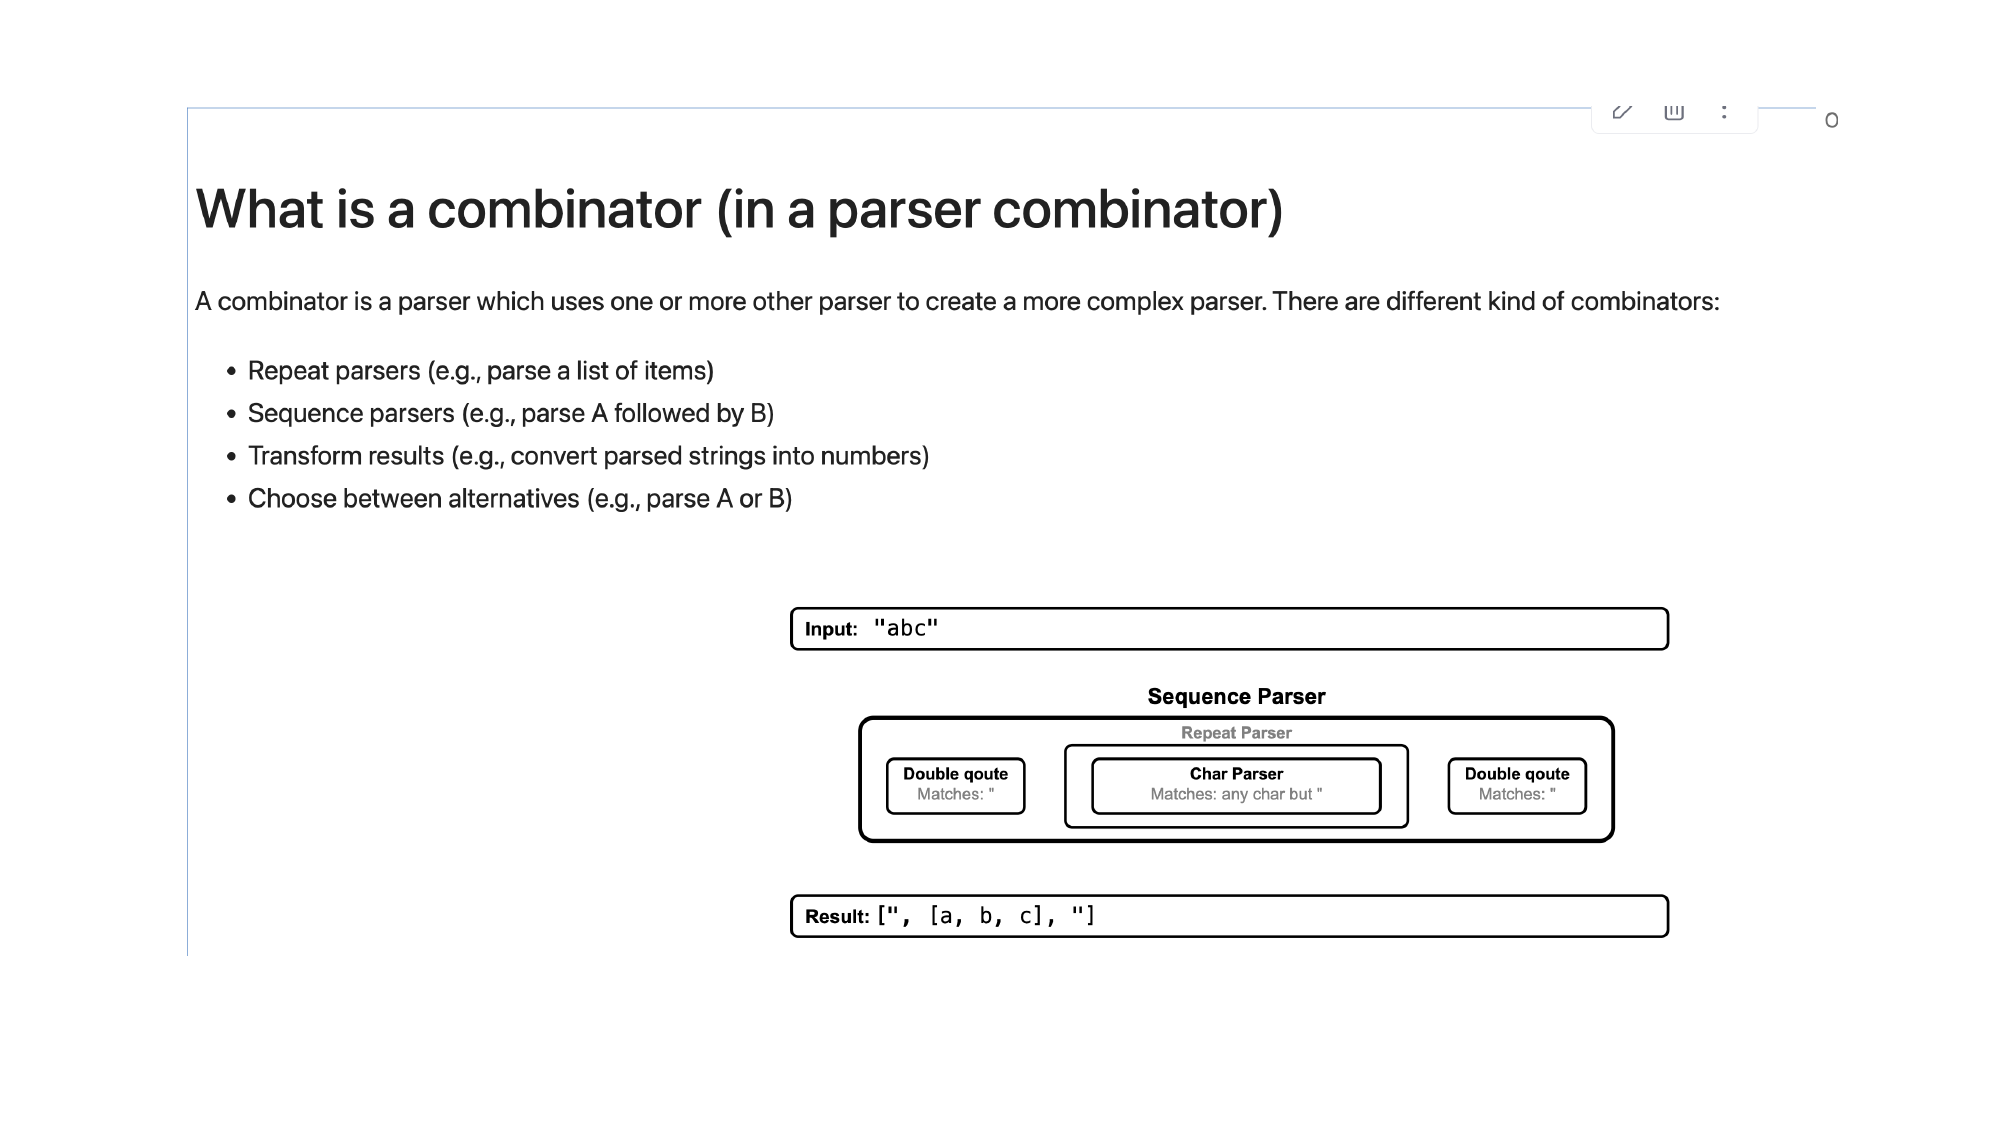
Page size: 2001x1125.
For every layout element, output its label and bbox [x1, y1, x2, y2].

picture [186, 105, 1838, 957]
